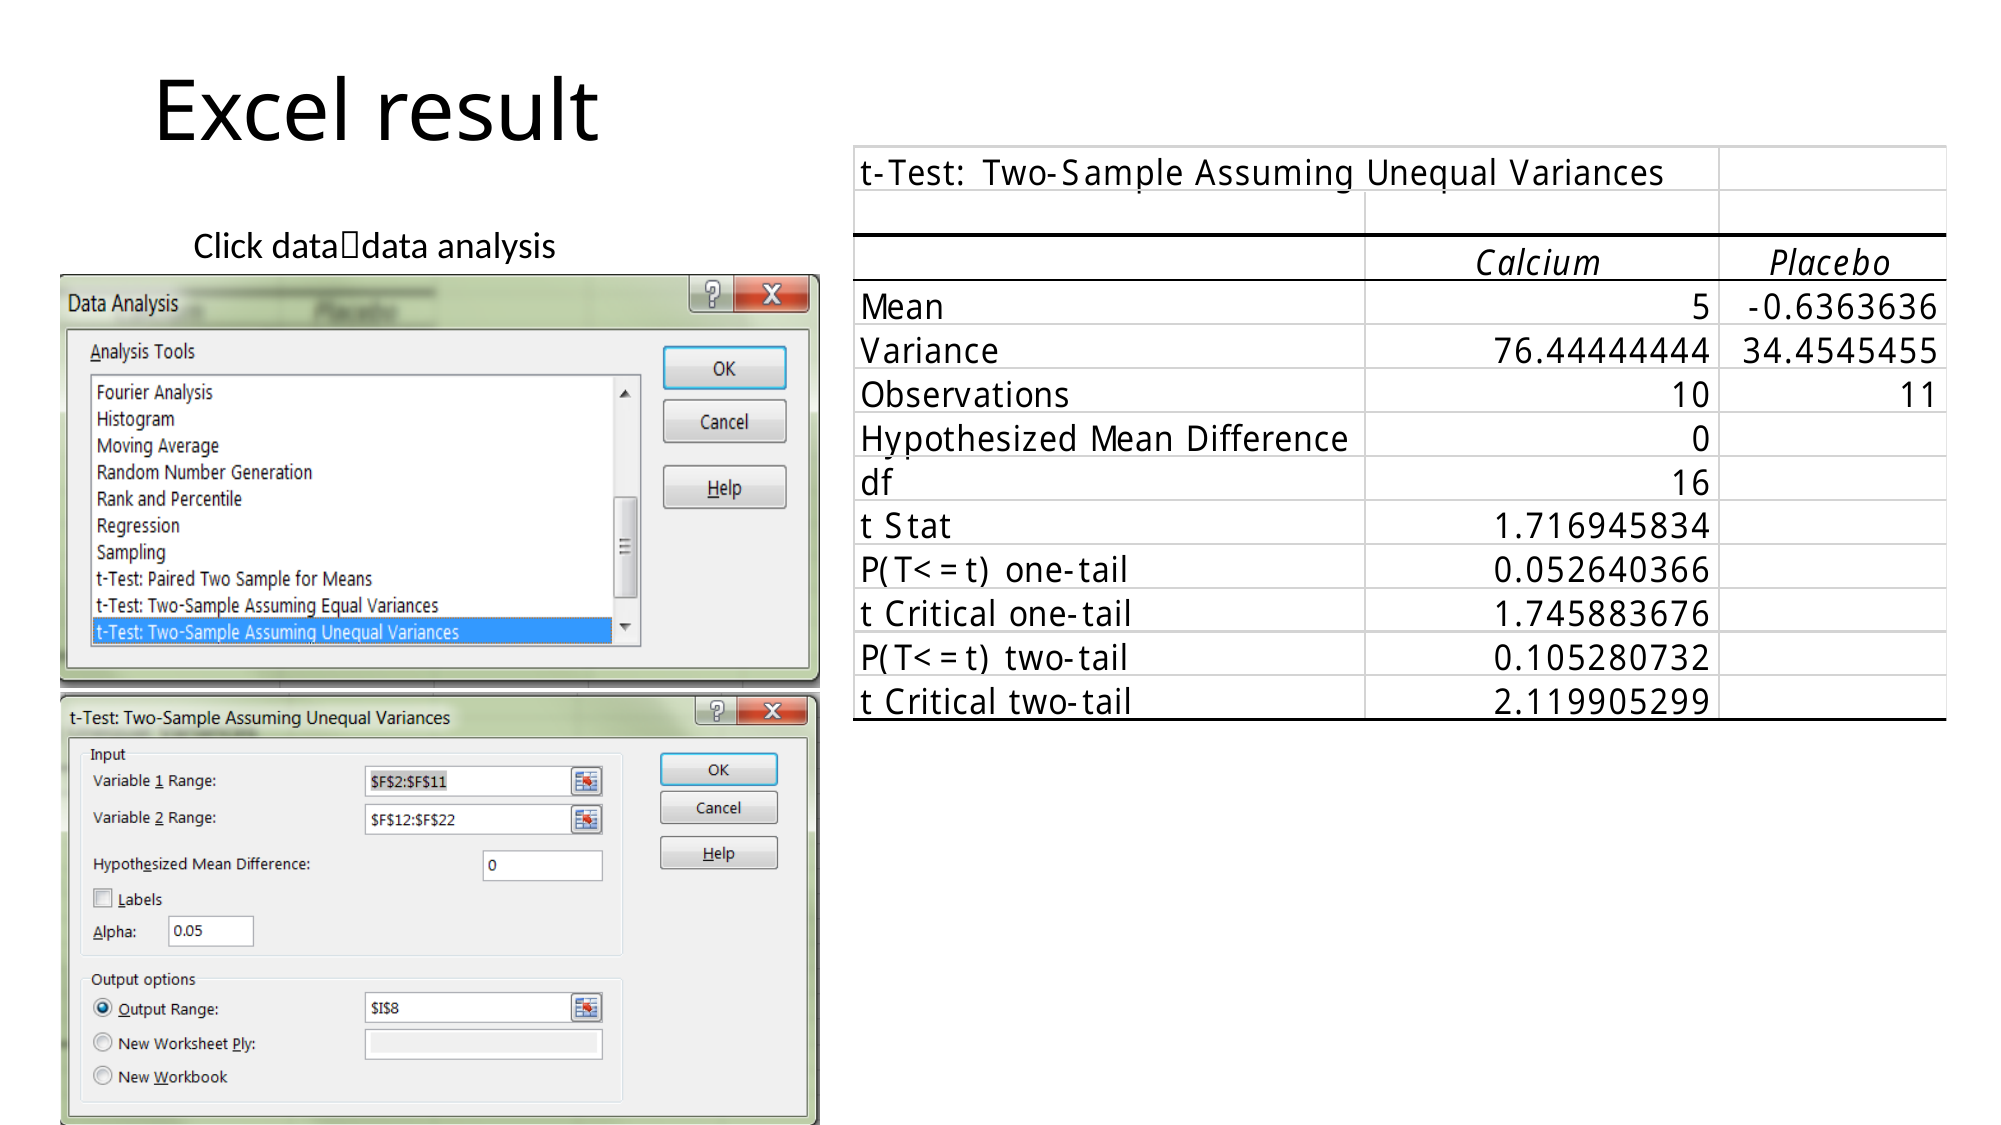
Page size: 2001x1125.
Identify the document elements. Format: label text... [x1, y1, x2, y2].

title Excel result [137, 59, 1863, 167]
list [852, 145, 1949, 723]
picture [60, 692, 820, 1125]
picture [60, 274, 820, 688]
text_box Click datadata analysis  [178, 213, 705, 274]
